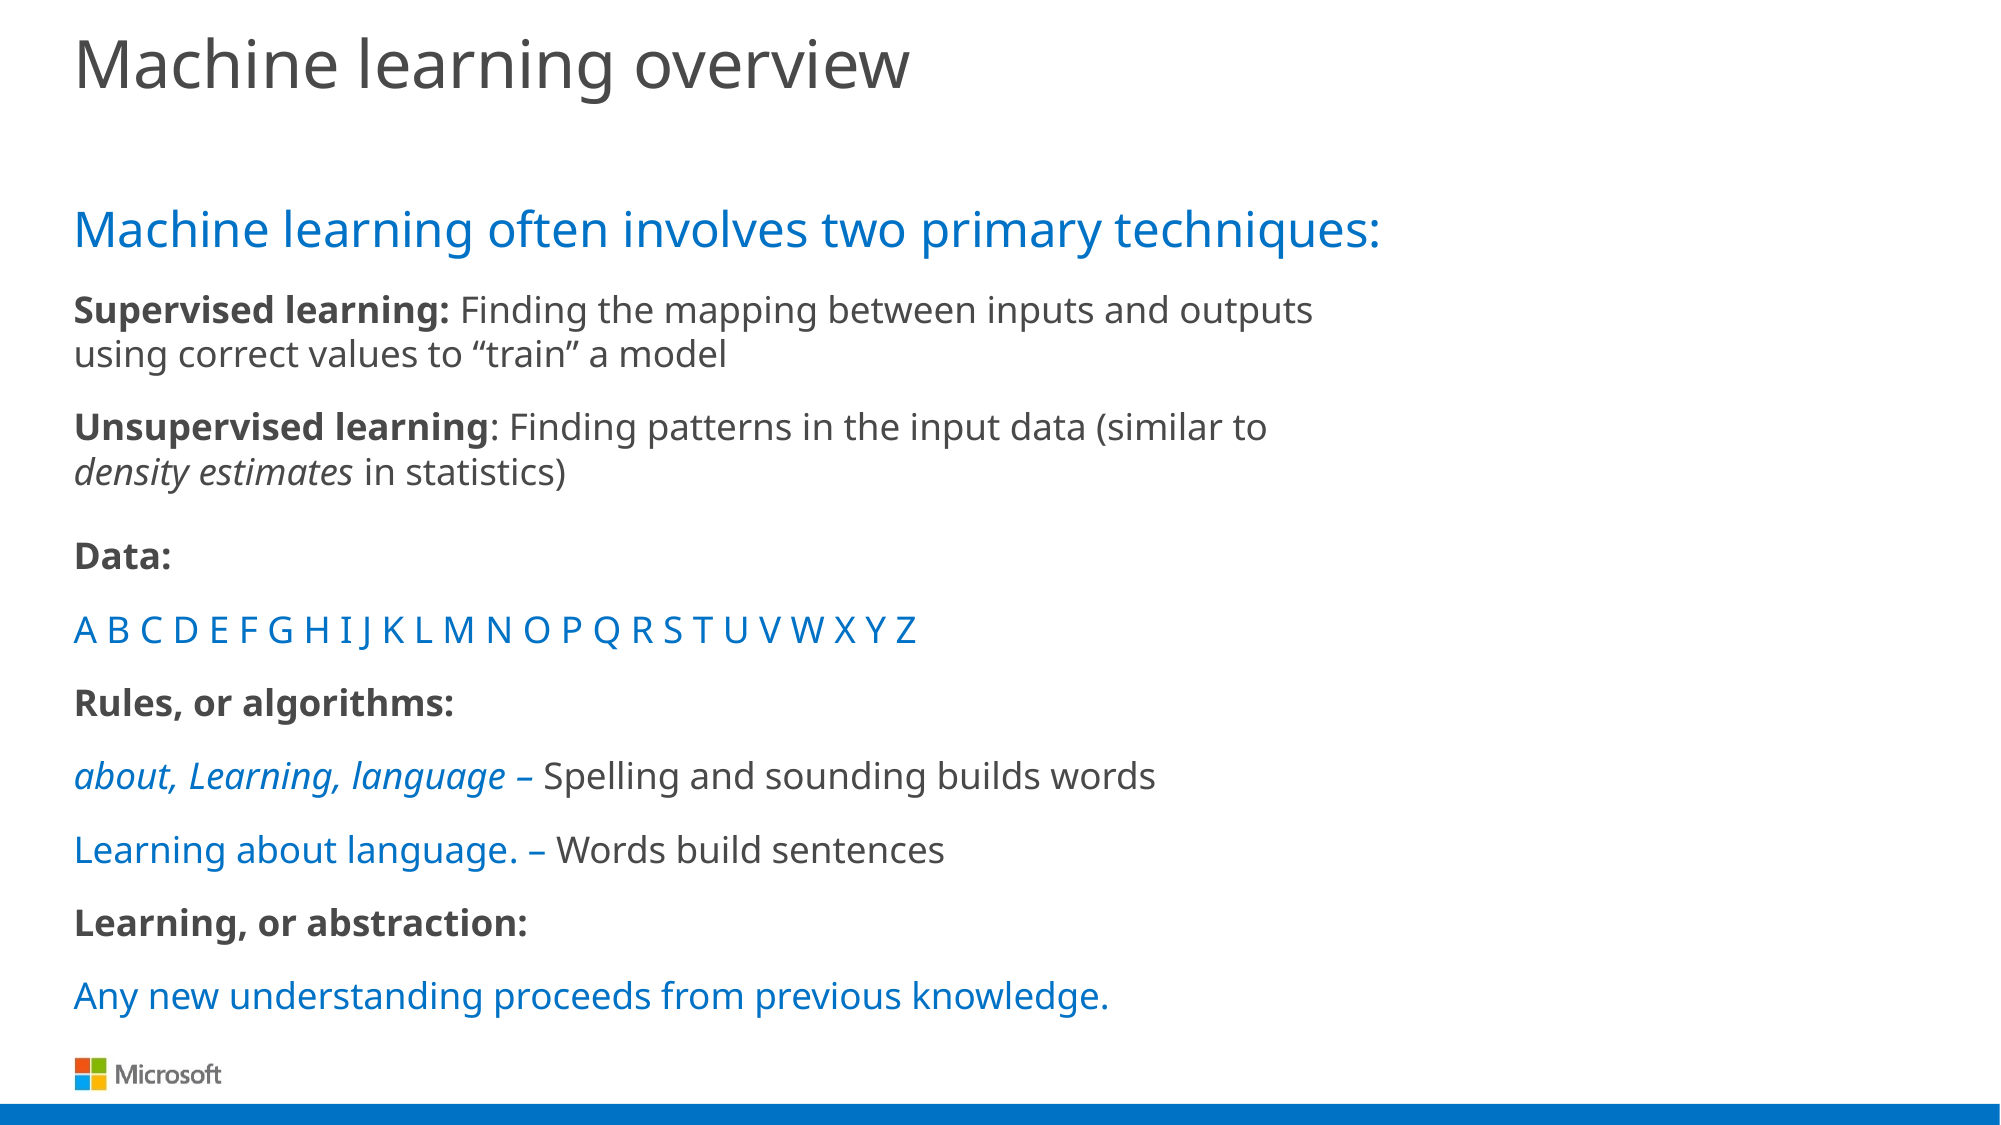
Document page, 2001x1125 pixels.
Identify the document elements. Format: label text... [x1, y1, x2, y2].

title Machine learning overview [0, 29, 1953, 110]
list Machine learning often involves two primary techniques: Supervised learning: Finding the mapping between inputs and outputs using correct values to “train” a model Unsupervised learning: Finding patterns in the input data (similar to density estimates in statistics) [0, 1041, 1405, 1125]
text_box Data: A B C D E F G H I J K L M N O P Q R S T U V W X Y Z Rules, or algorithms: about, Learning, language – Spelling and sounding builds words Learning about language. – Words build sentences Learning, or abstraction: Any new understanding proceeds from previous knowledge. [0, 525, 1607, 1041]
list Machine learning often involves two primary techniques: Supervised learning: Finding the mapping between inputs and outputs using correct values to “train” a model Unsupervised learning: Finding patterns in the input data (similar to density estimates in statistics) [0, 191, 1405, 525]
